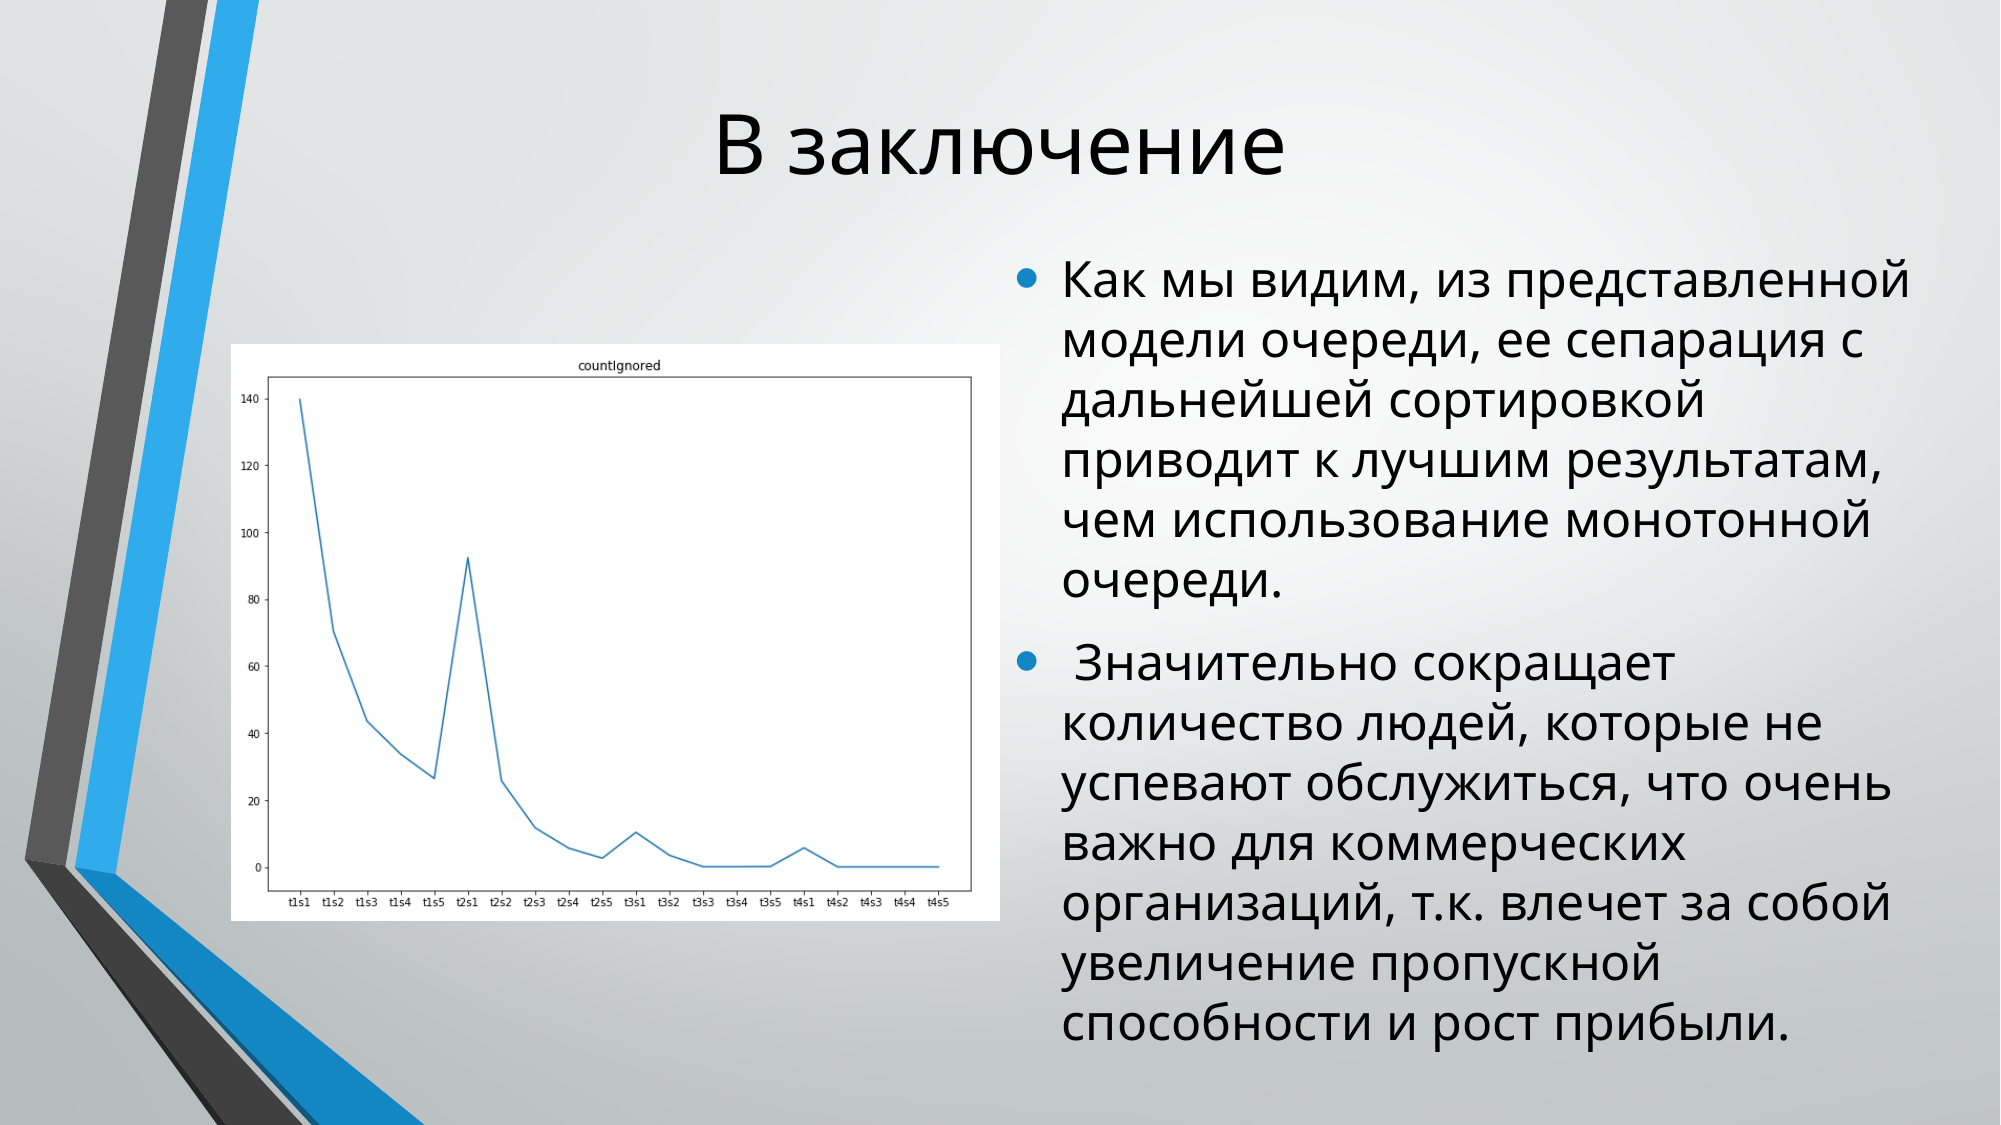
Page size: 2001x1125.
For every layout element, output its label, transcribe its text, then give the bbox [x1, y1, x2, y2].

list Как мы видим, из представленной модели очереди, ее сепарация с дальнейшей сортировкой приводит к лучшим результатам, чем использование монотонной очереди. Значительно сокращает количество людей, которые не успевают обслужиться, что очень важно для коммерческих организаций, т.к. влечет за собой увеличение пропускной способности и рост прибыли. [999, 214, 1932, 1084]
picture [230, 344, 1000, 921]
title В заключение [187, 0, 1813, 284]
